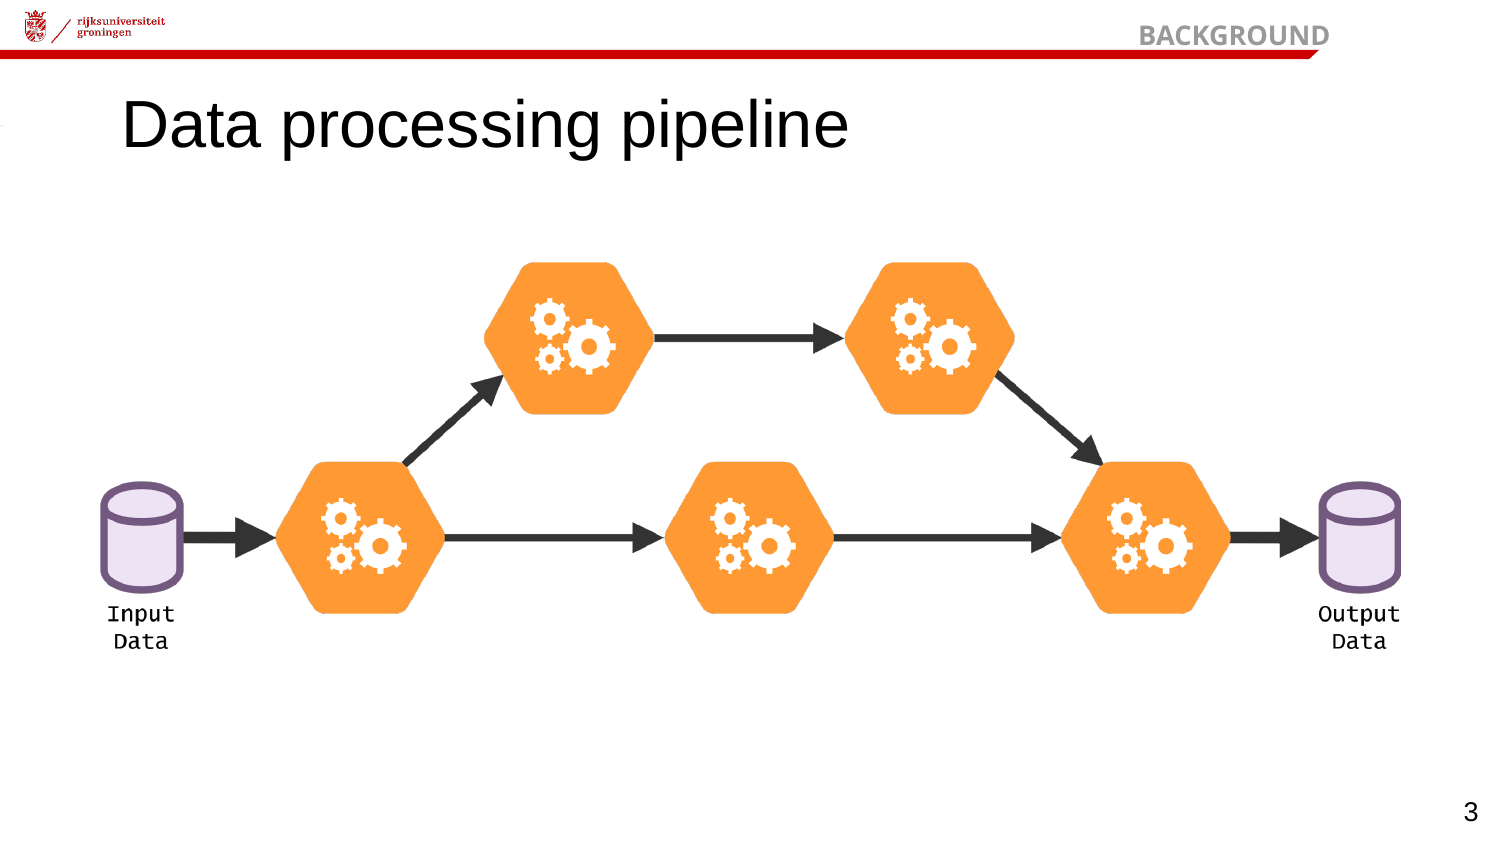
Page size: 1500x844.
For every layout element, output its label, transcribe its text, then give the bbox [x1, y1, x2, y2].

slide_number ‹#› [1403, 779, 1494, 844]
text_box BACKGROUND [1123, 3, 1357, 54]
title Data processing pipeline [0, 71, 1500, 170]
picture [99, 260, 1401, 658]
picture [25, 10, 165, 43]
